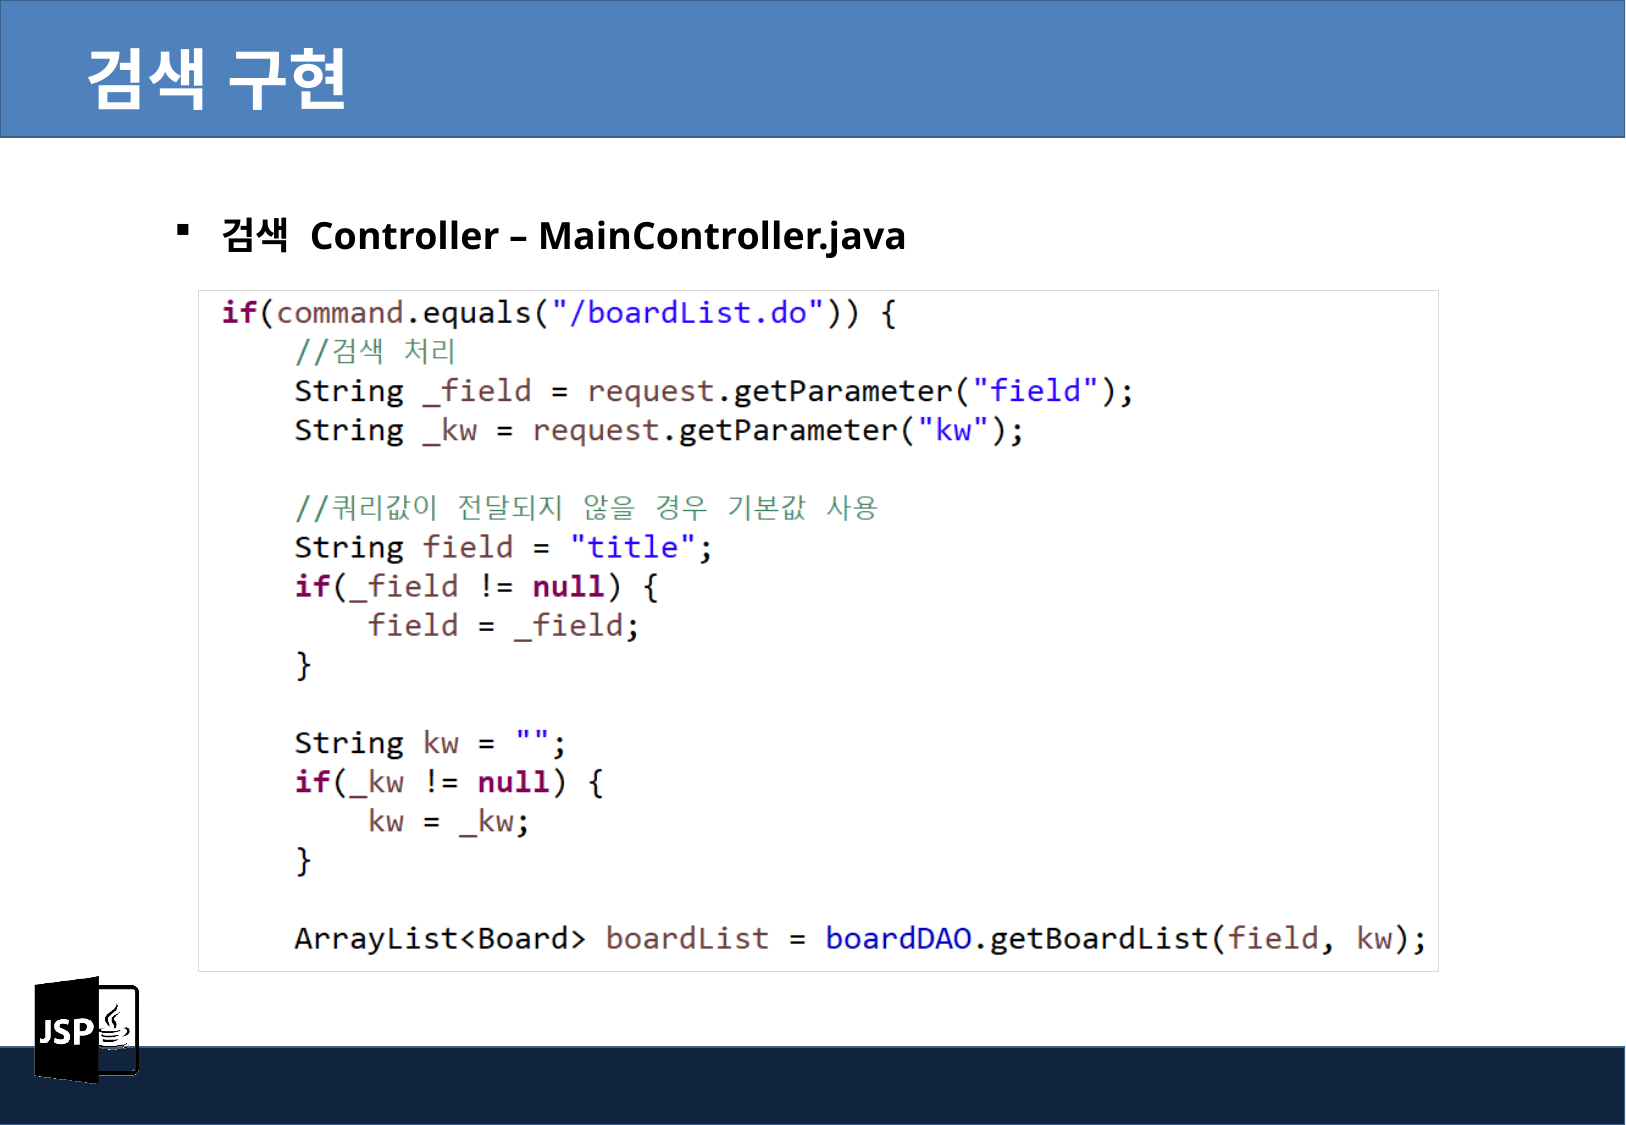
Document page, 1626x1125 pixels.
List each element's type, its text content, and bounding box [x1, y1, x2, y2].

text_box [0, 0, 834, 138]
text_box 검색 Controller – MainController.java [159, 204, 1058, 265]
picture [32, 976, 141, 1084]
picture [197, 290, 1439, 972]
text_box 검색 구현 [24, 7, 1061, 148]
